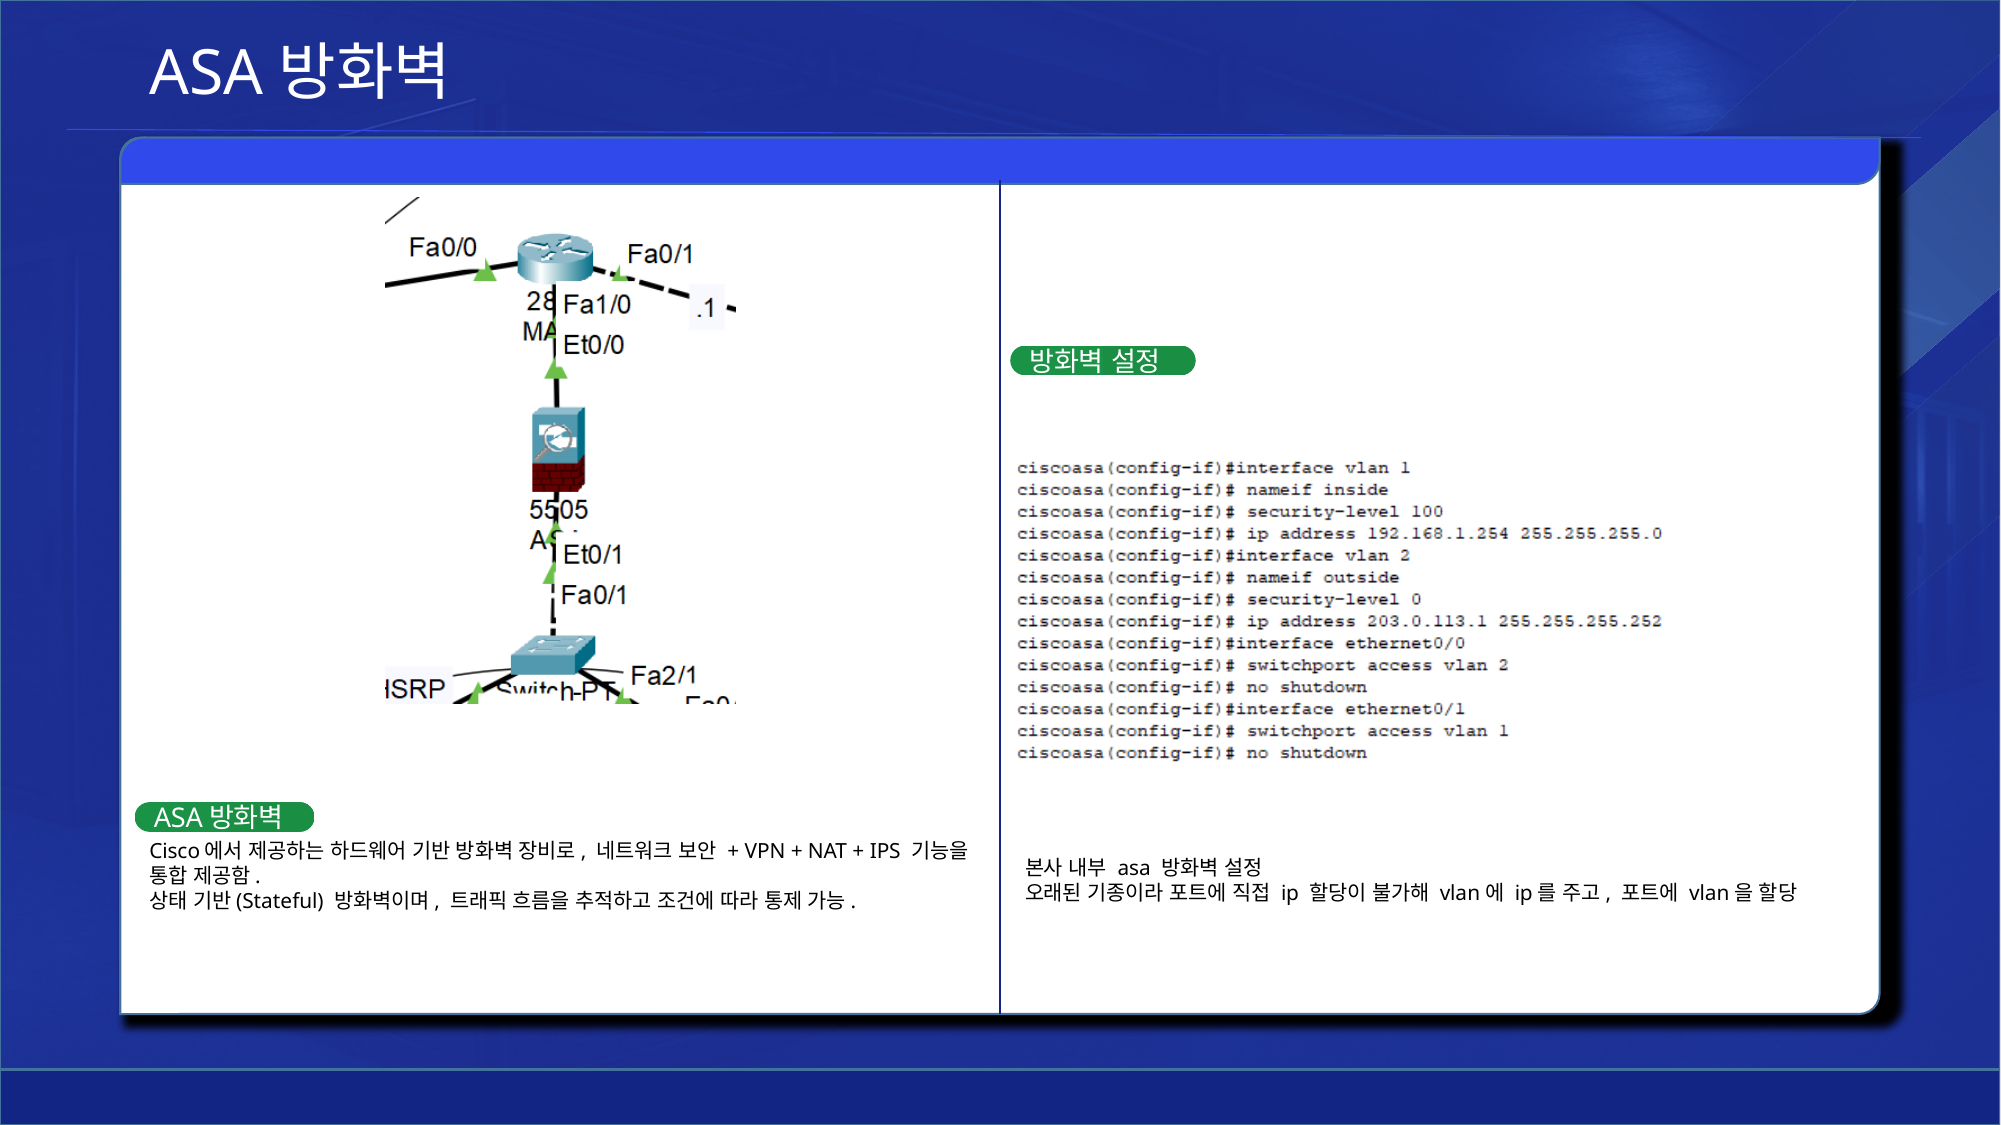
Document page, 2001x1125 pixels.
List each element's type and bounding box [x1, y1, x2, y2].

picture [1016, 456, 1677, 767]
picture [385, 197, 736, 704]
text_box [0, 0, 2000, 1070]
text_box [0, 1070, 2000, 1125]
text_box [120, 138, 1880, 1015]
text_box [66, 129, 1922, 138]
